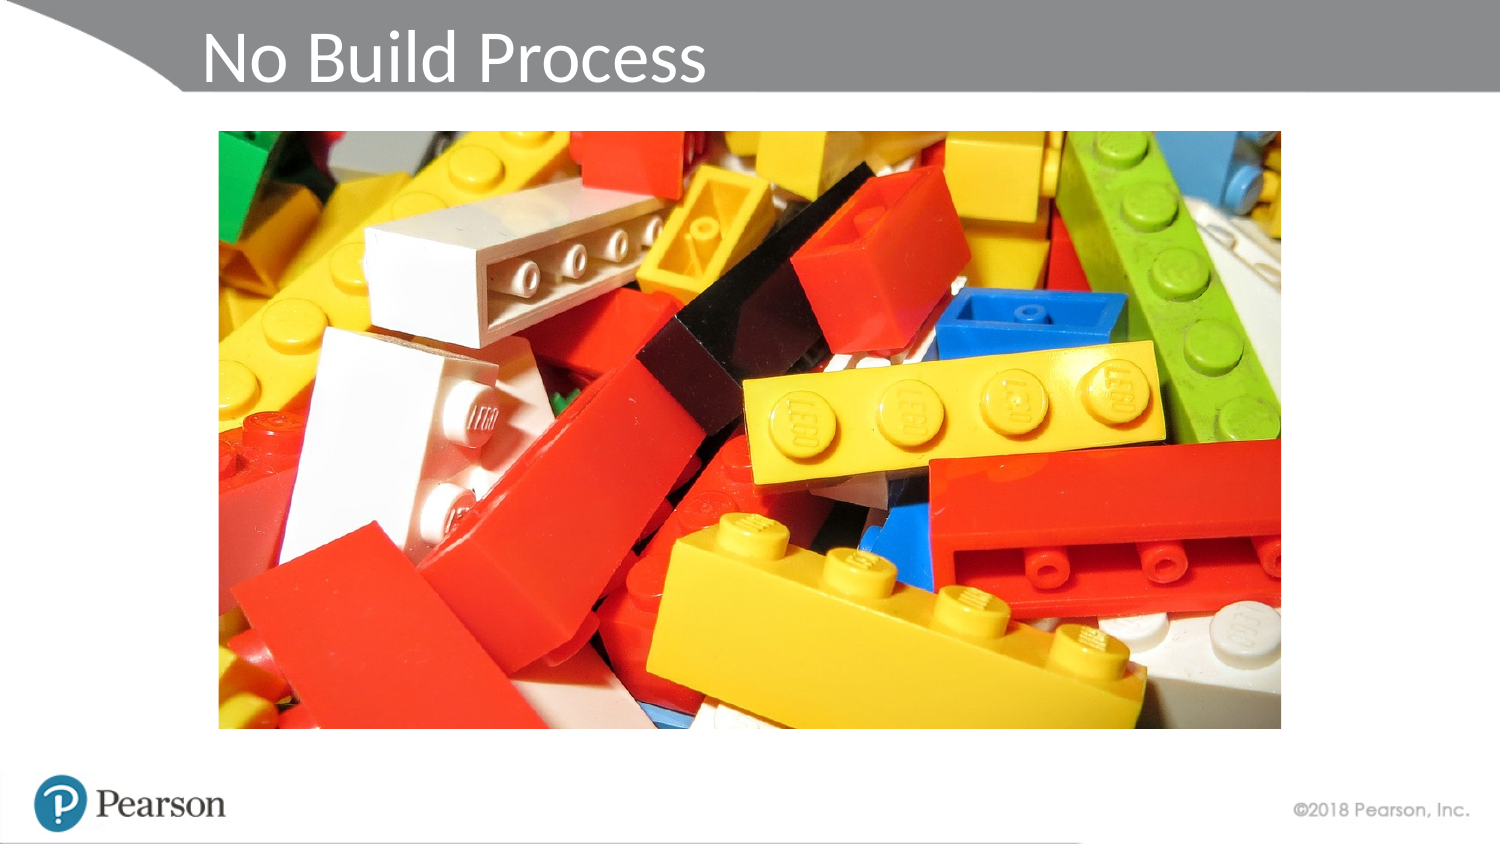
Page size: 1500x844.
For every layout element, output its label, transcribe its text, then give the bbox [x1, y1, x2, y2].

title No Build Process [186, 0, 1425, 92]
picture [0, 0, 1500, 844]
